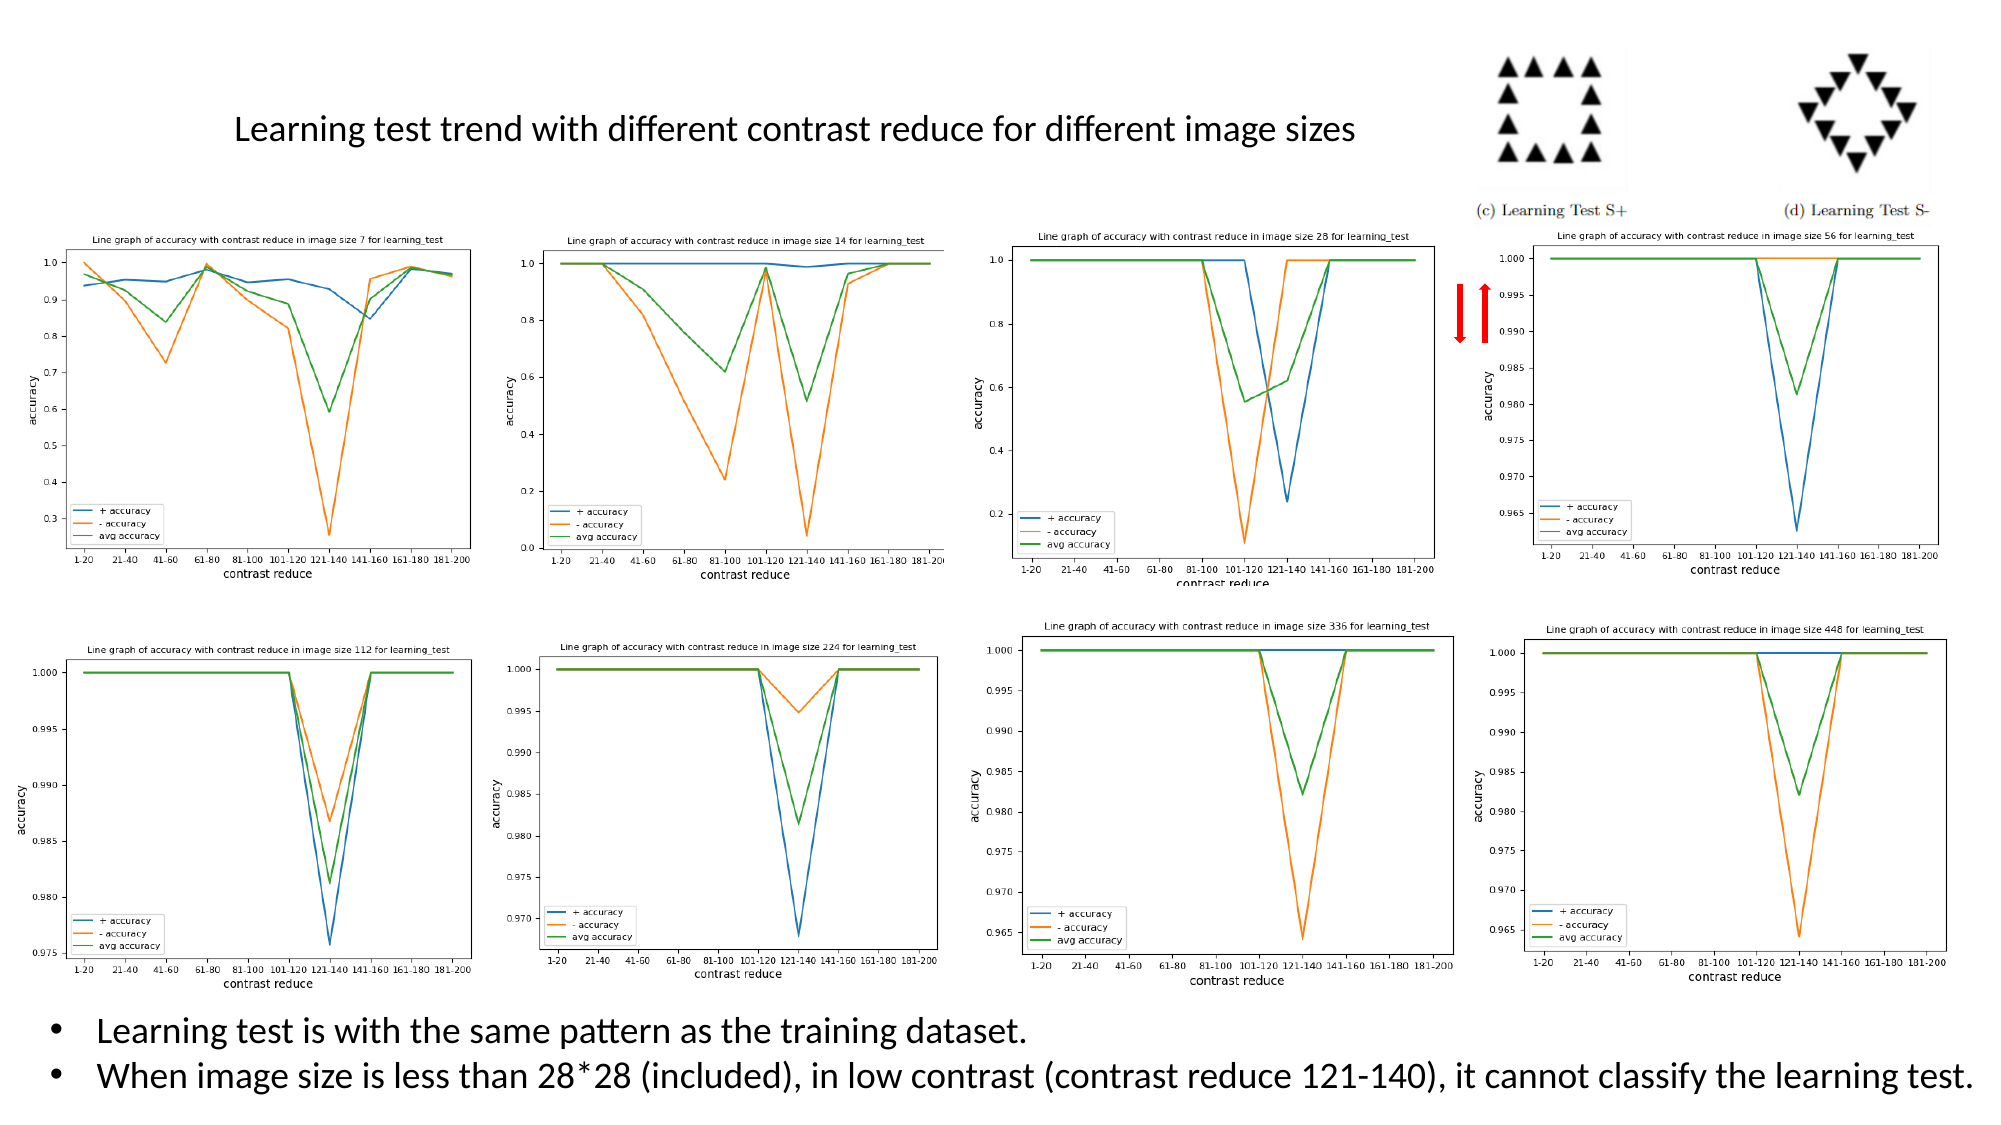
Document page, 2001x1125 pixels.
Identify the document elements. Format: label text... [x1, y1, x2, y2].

picture [0, 47, 2000, 1001]
text_box Learning test is with the same pattern as the training dataset. When image size is less than 28*28 (included), in low contrast (contrast reduce 121-140), it cannot classify the learning test. [35, 998, 2000, 1104]
text_box Learning test trend with different contrast reduce for different image sizes [219, 96, 1373, 156]
